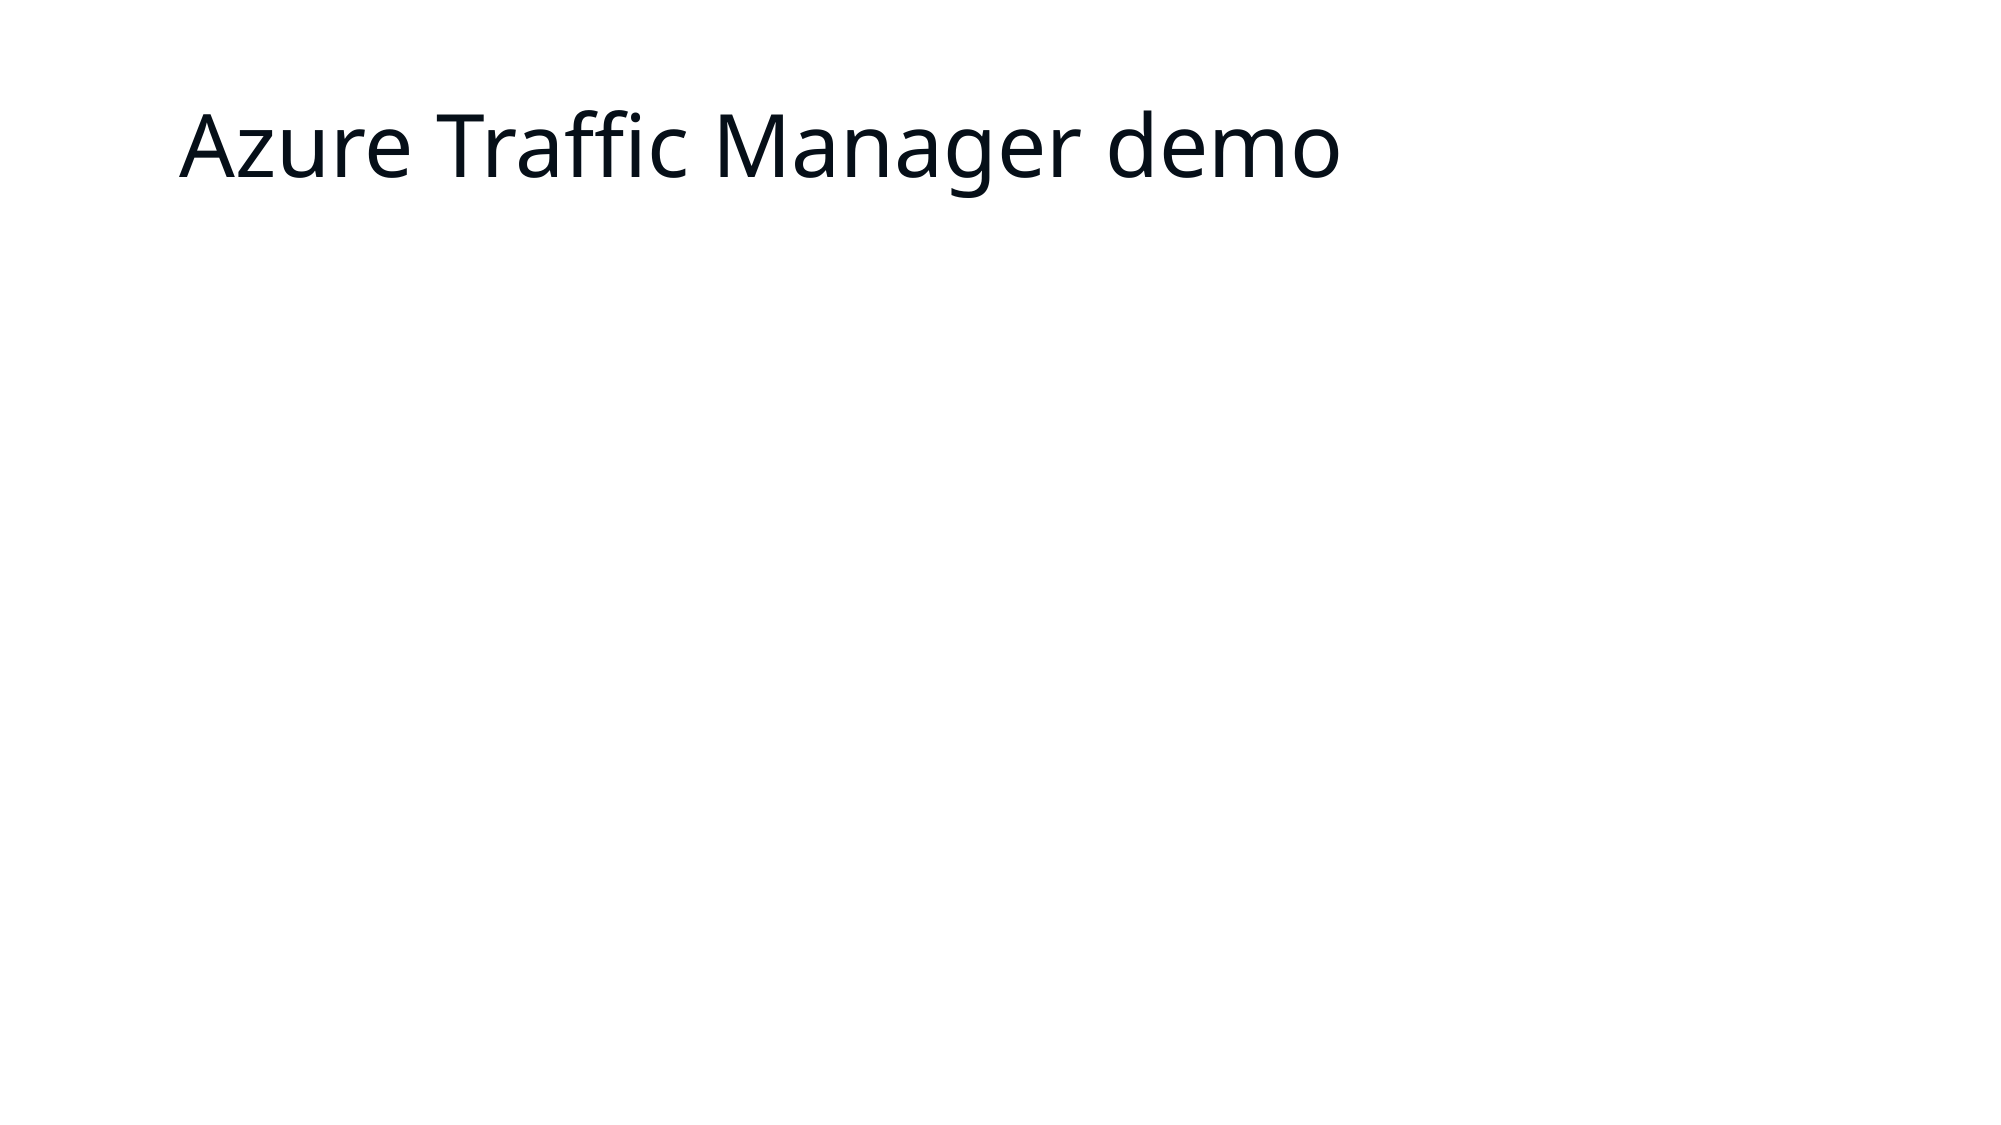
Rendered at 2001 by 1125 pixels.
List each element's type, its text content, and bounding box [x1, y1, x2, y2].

title Azure Traffic Manager demo [173, 90, 1863, 209]
